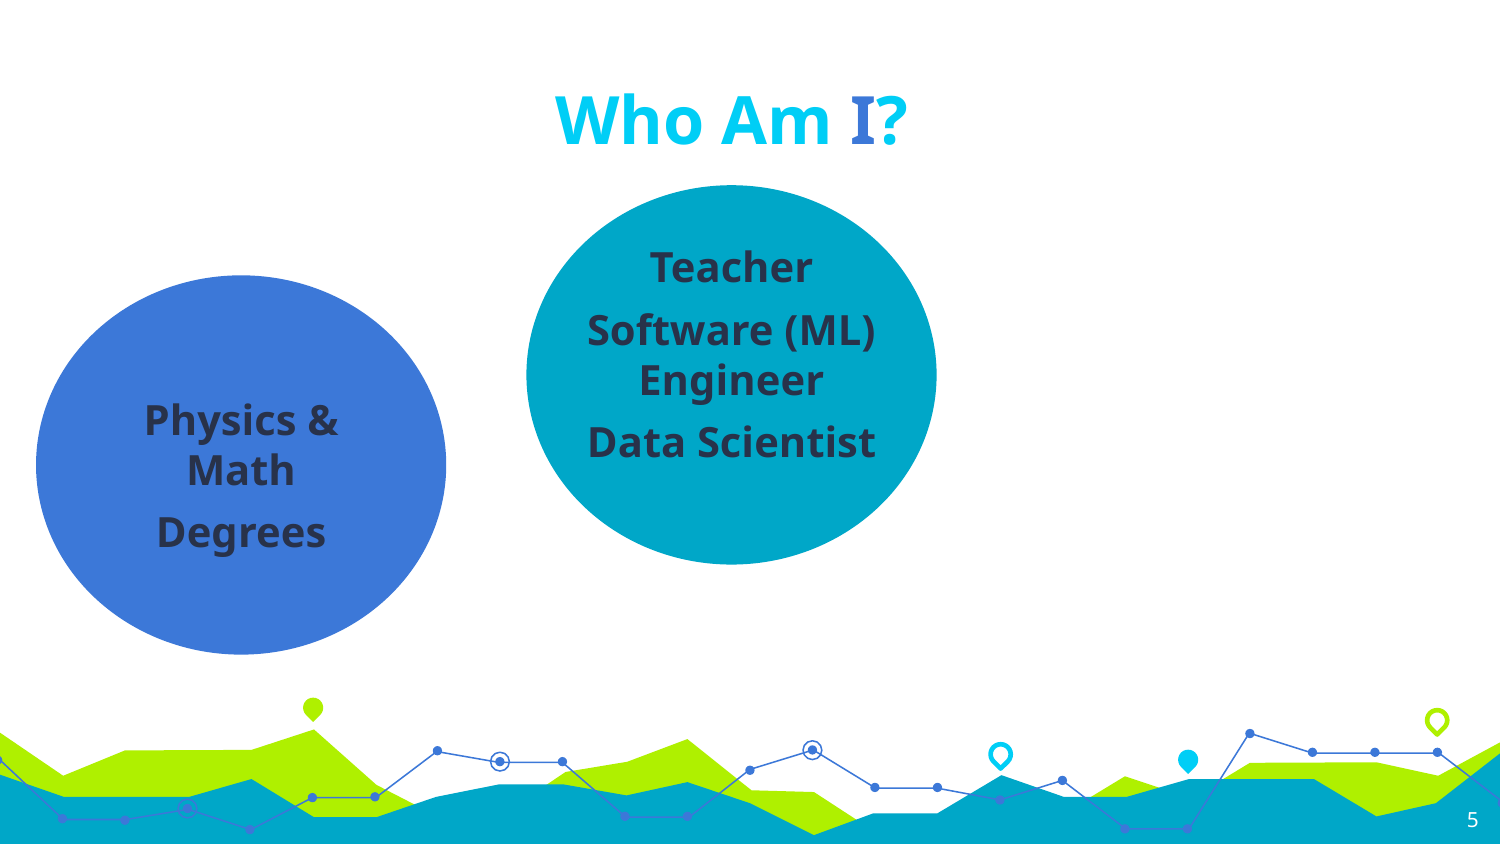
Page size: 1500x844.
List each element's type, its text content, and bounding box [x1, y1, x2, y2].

text_box Teacher Software (ML) Engineer Data Scientist [526, 185, 937, 565]
text_box Who Am I? [157, 37, 1306, 173]
text_box Physics & Math Degrees [36, 275, 447, 655]
slide_number 5 [1403, 791, 1494, 844]
